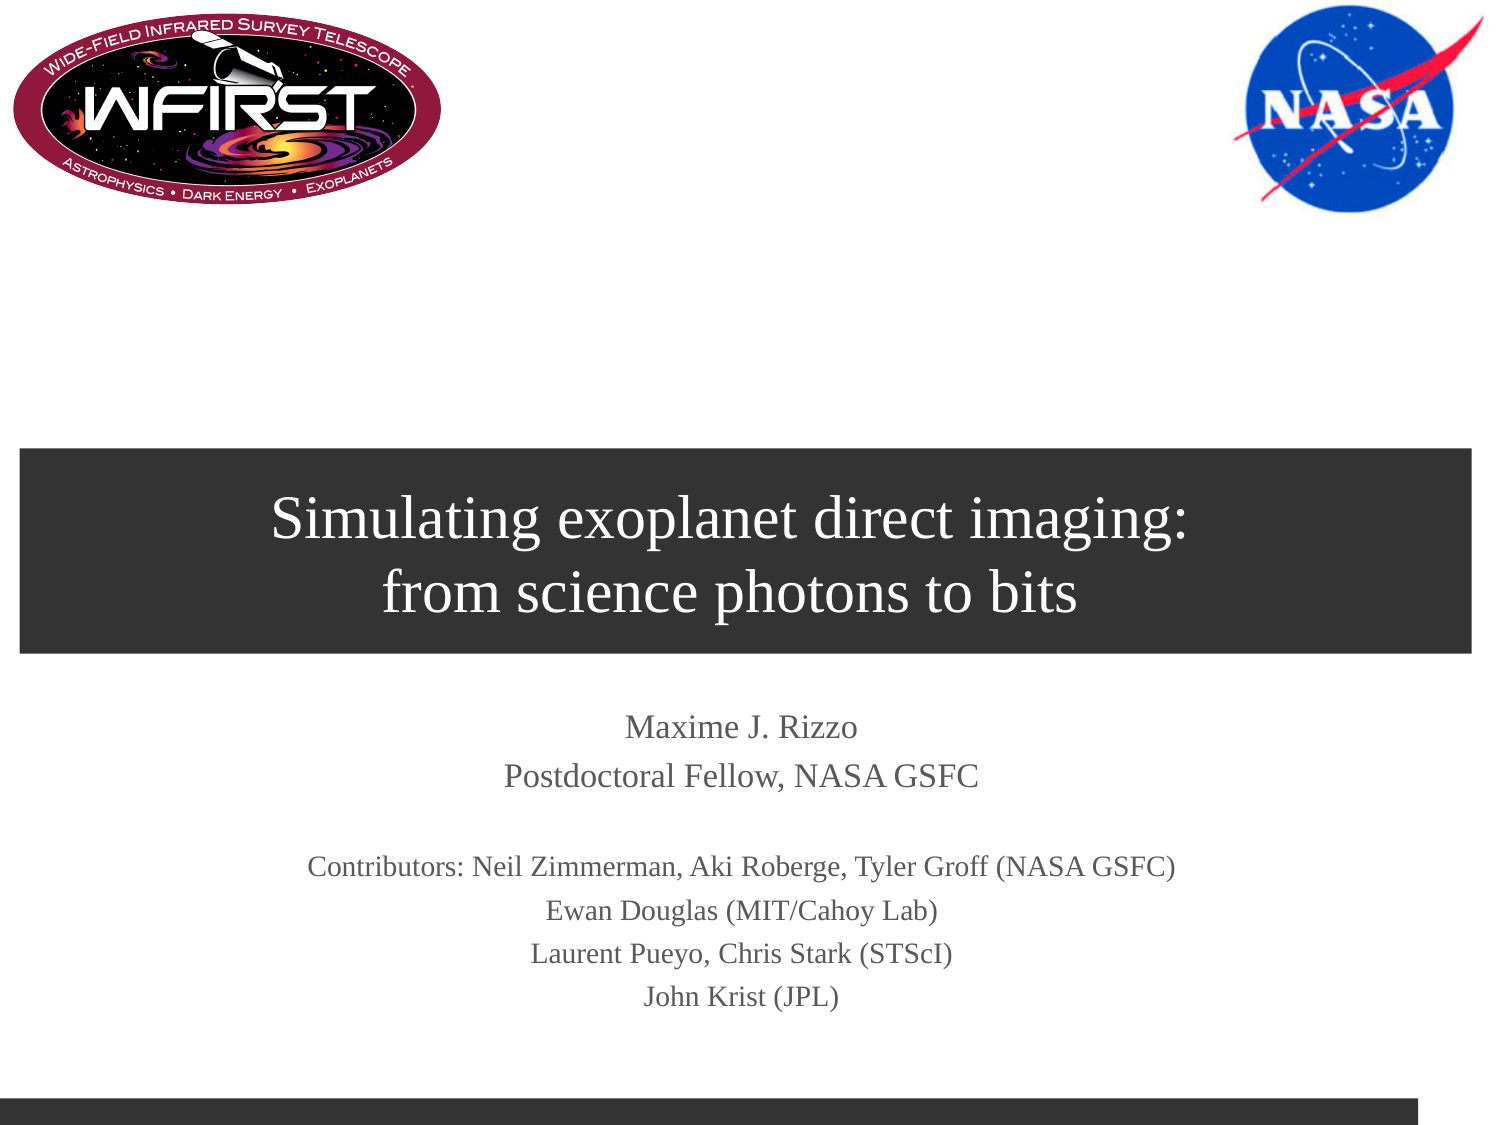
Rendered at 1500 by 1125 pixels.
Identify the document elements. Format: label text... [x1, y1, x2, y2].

title Simulating exoplanet direct imaging: from science photons to bits [19, 448, 1472, 654]
picture [1, 0, 458, 215]
list Maxime J. Rizzo Postdoctoral Fellow, NASA GSFC Contributors: Neil Zimmerman, Aki Roberge, Tyler Groff (NASA GSFC) Ewan Douglas (MIT/Cahoy Lab) Laurent Pueyo, Chris Stark (STScI) John Krist (JPL) [44, 696, 1440, 1022]
picture [1218, 3, 1500, 215]
